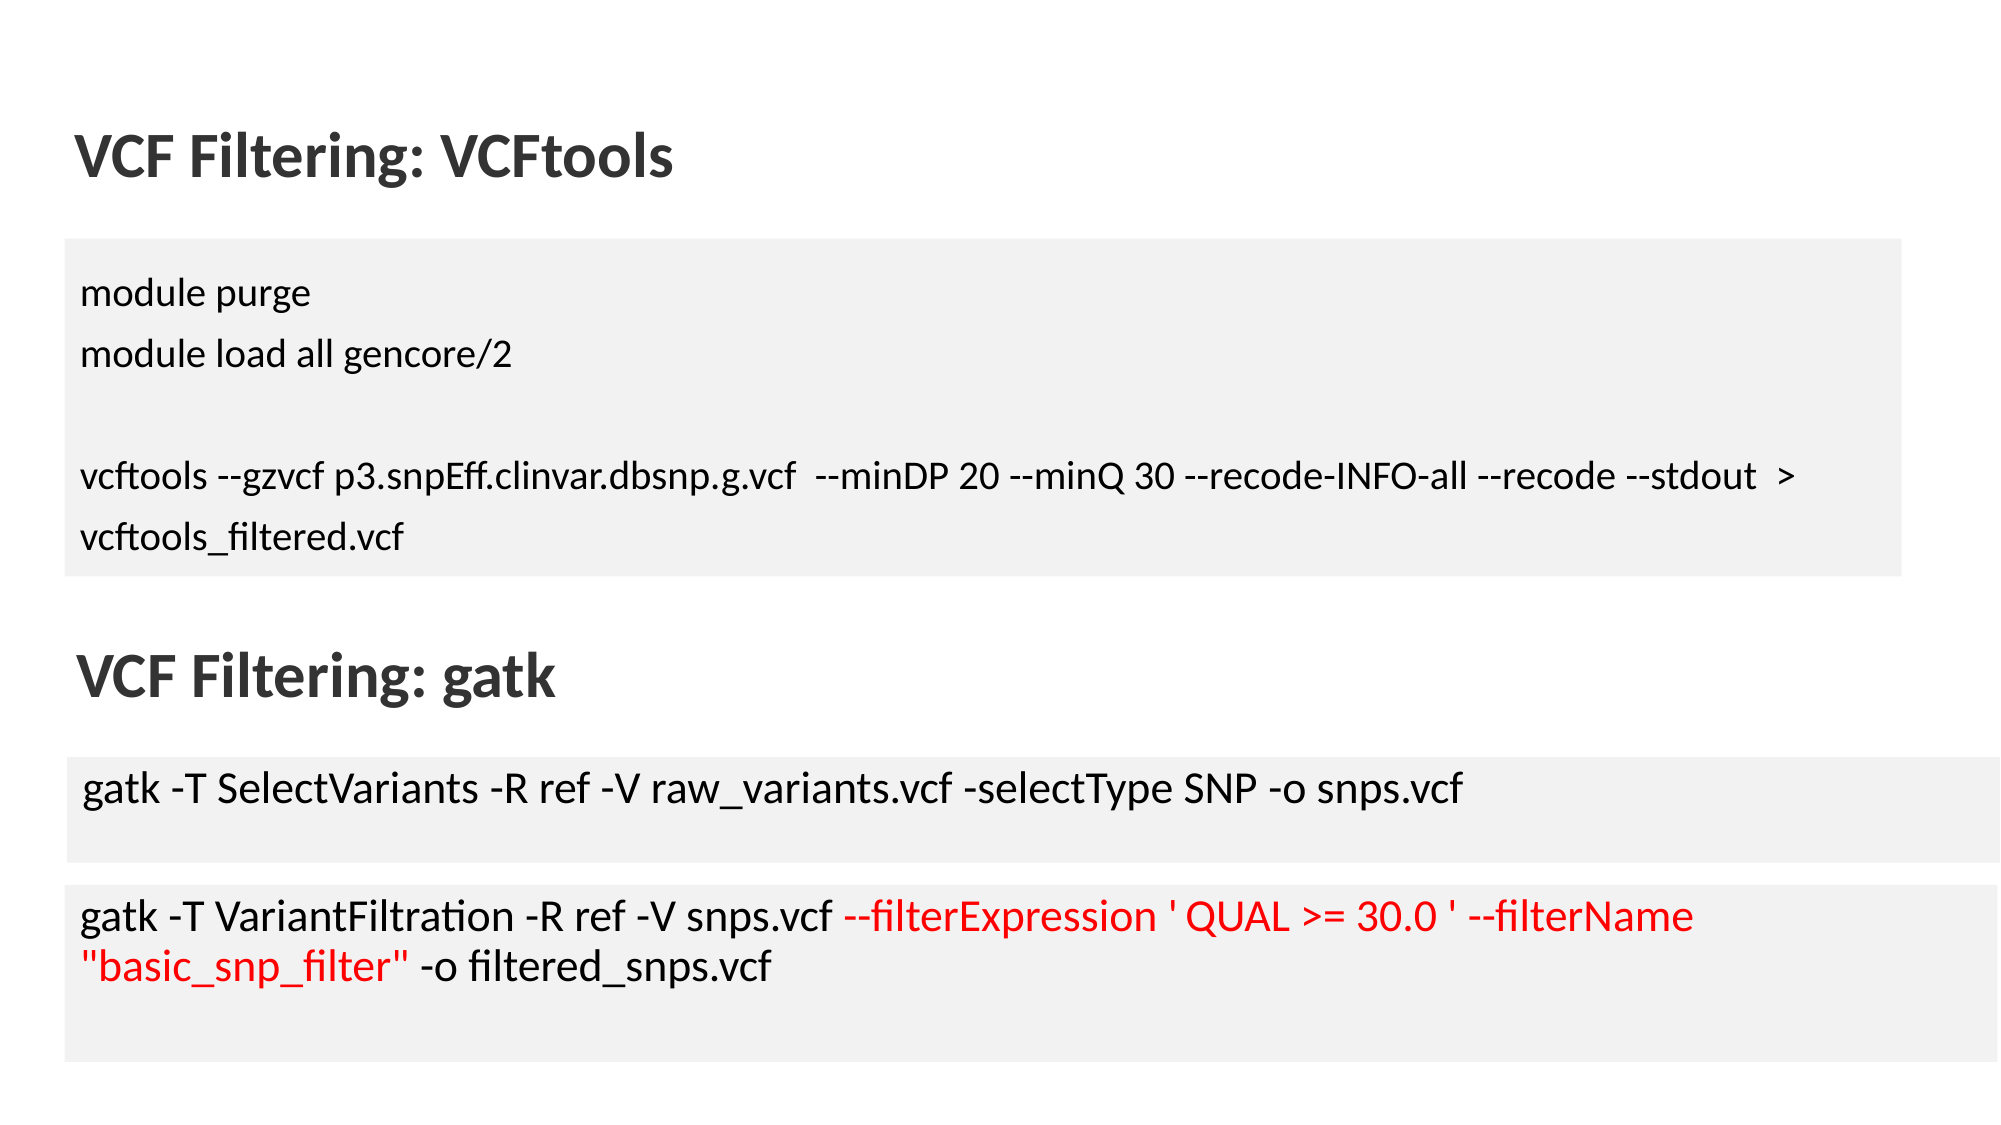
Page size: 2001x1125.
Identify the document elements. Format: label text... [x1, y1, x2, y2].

text_box VCF Filtering: gatk [70, 627, 563, 717]
text_box VCF Filtering: VCFtools [68, 107, 681, 197]
list module purge module load all gencore/2 vcftools --gzvcf p3.snpEff.clinvar.dbsnp.g.vcf --minDP 20 --minQ 30 --recode-INFO-all --recode --stdout > vcftools_filtered.vcf [64, 238, 1902, 577]
text_box gatk -T SelectVariants -R ref -V raw_variants.vcf -selectType SNP -o snps.vcf [67, 757, 2000, 863]
text_box gatk -T VariantFiltration -R ref -V snps.vcf --filterExpression ' QUAL >= 30.0 ' --filterName "basic_snp_filter" -o filtered_snps.vcf [64, 884, 1998, 1062]
